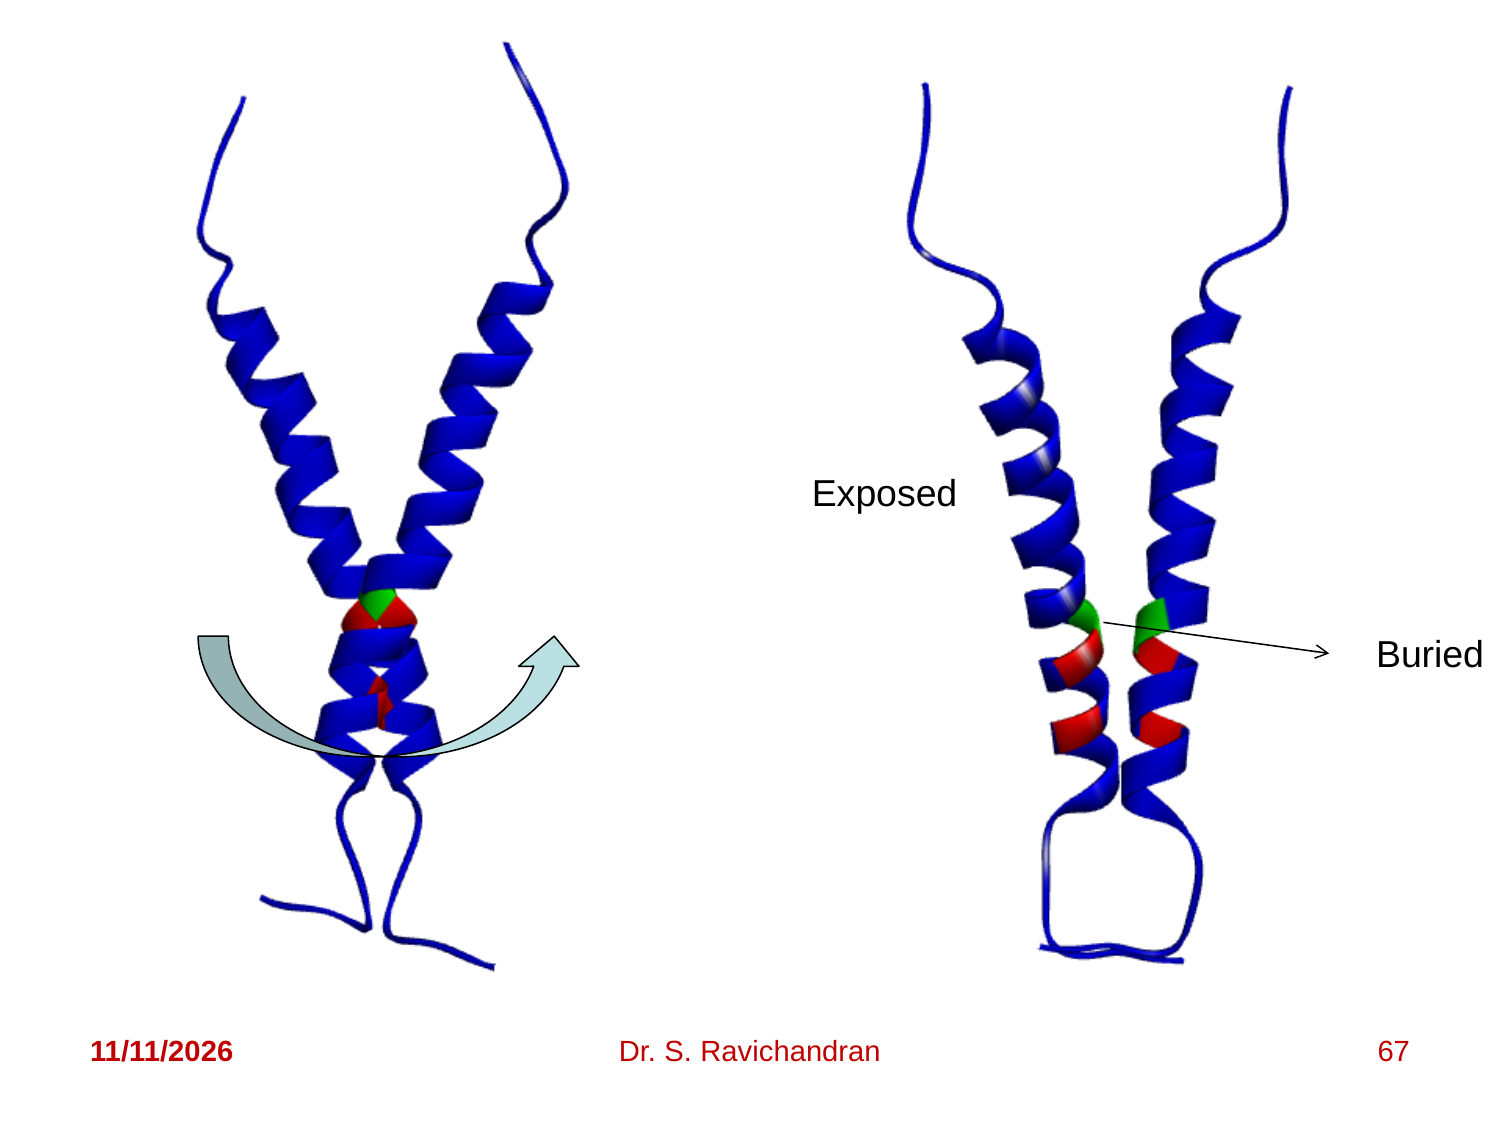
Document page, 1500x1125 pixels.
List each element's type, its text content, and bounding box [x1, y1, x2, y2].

slide_number 67 [1074, 1024, 1426, 1103]
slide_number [74, 1024, 426, 1103]
text_box Buried [1361, 623, 1499, 683]
footer Dr. S. Ravichandran [512, 1024, 988, 1103]
text_box Exposed [797, 461, 884, 522]
picture [889, 60, 1317, 993]
picture [153, 21, 623, 993]
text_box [1103, 622, 1330, 654]
